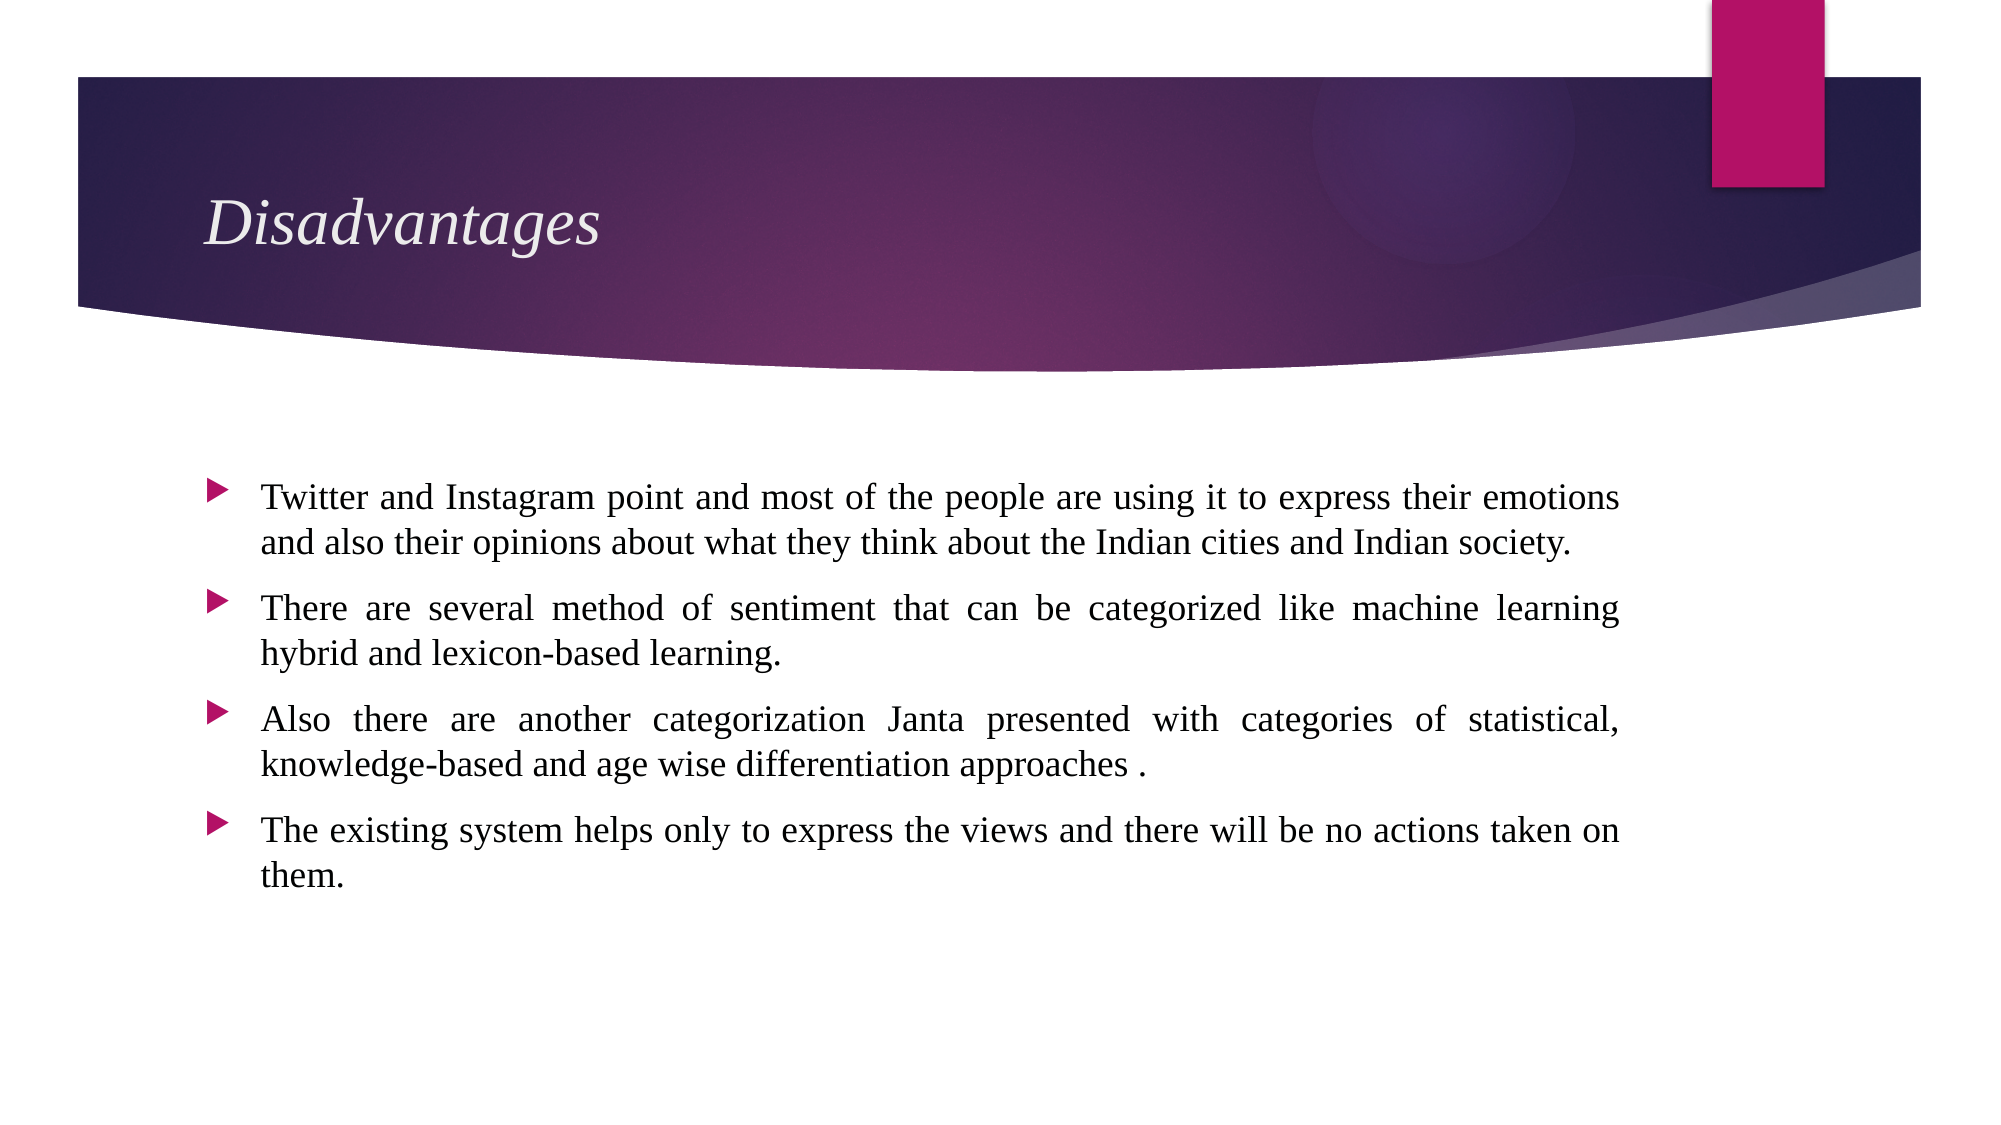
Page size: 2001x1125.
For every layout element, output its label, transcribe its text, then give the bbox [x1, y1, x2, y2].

title Disadvantages [189, 159, 1627, 276]
list Twitter and Instagram point and most of the people are using it to express their emotions and also their opinions about what they think about the Indian cities and Indian society. There are several method of sentiment that can be categorized like machine learning hybrid and lexicon-based learning. Also there are another categorization Janta presented with categories of statistical, knowledge-based and age wise differentiation approaches . The existing system helps only to express the views and there will be no actions taken on them. [189, 464, 1638, 988]
